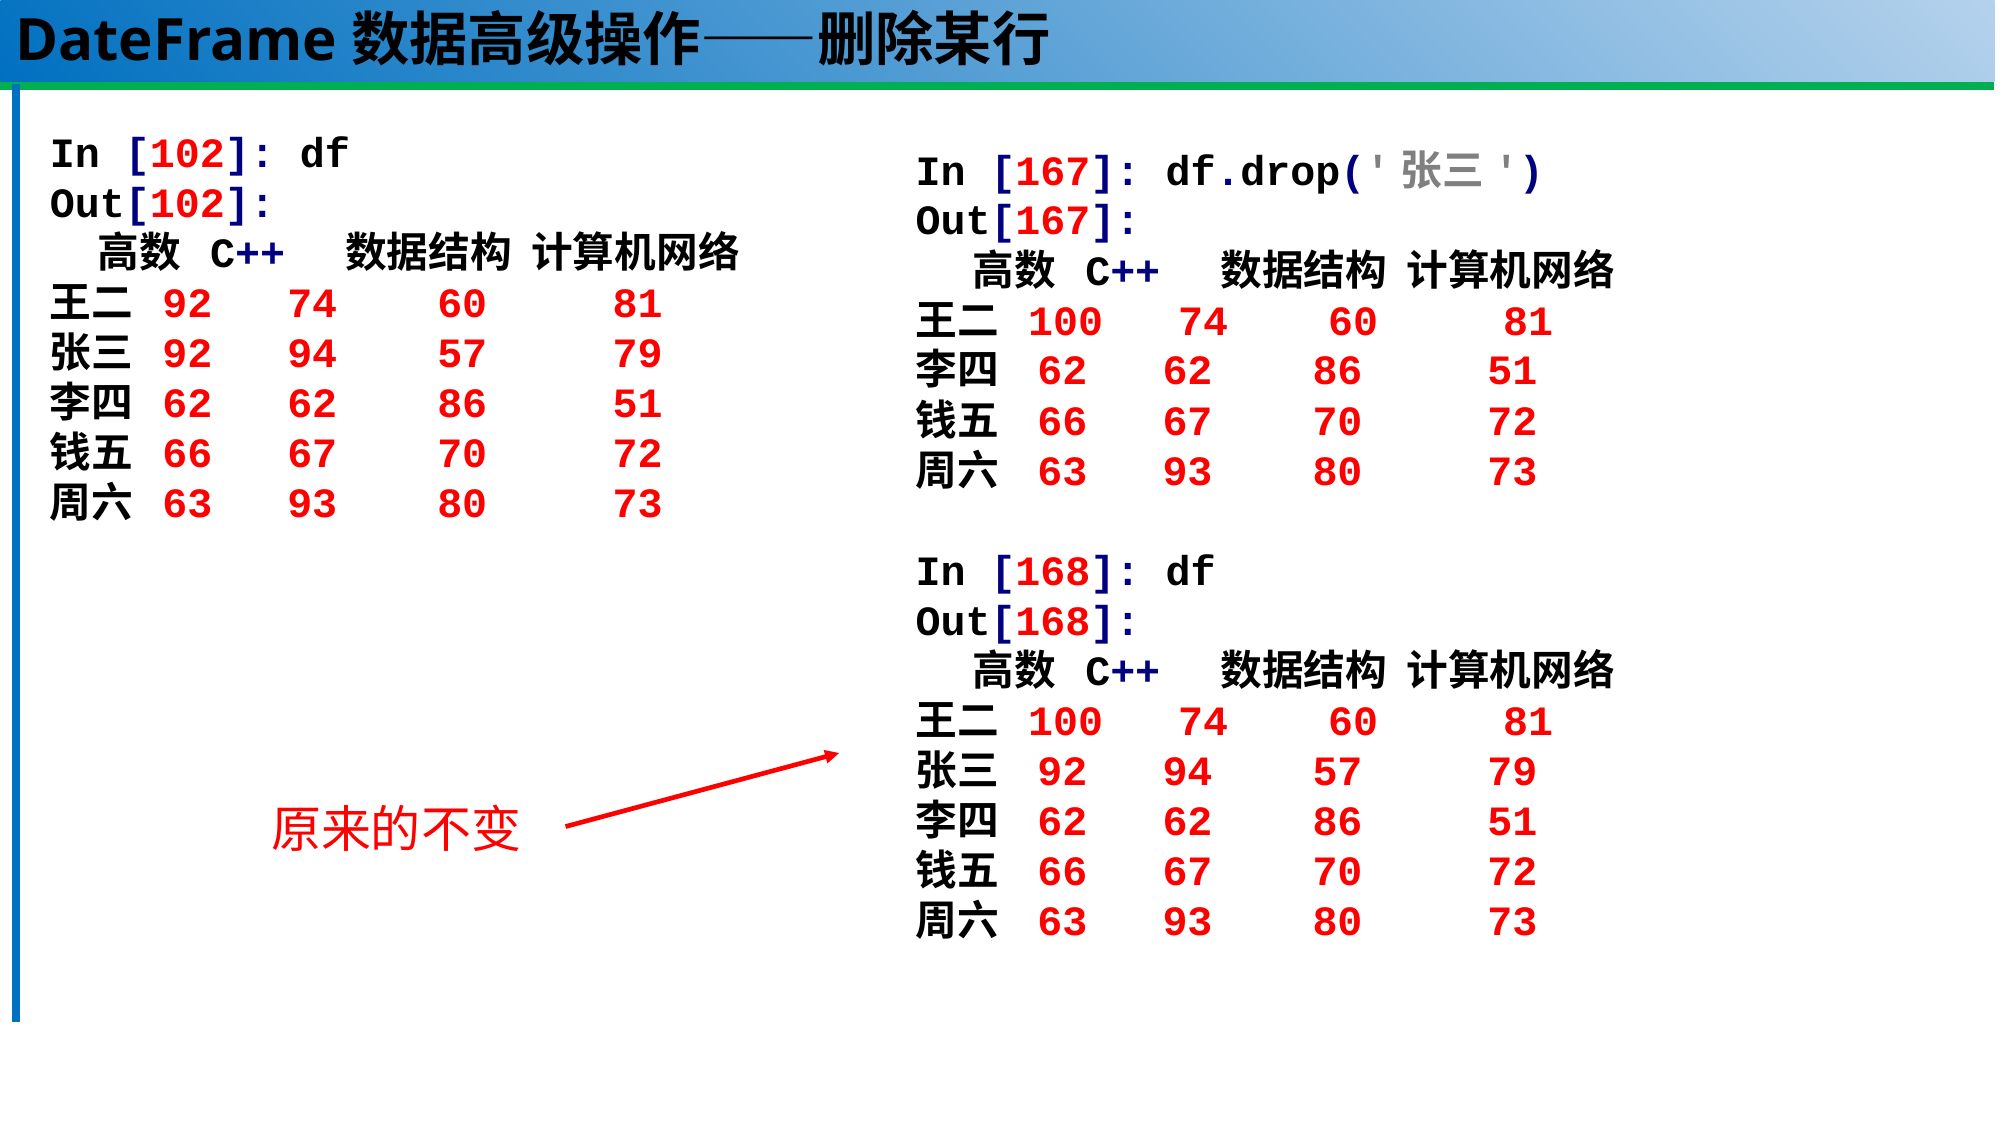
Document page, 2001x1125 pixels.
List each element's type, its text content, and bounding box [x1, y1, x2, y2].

text_box In [102]: df Out[102]: 高数 C++ 数据结构 计算机网络 王二 92 74 60 81 张三 92 94 57 79 李四 62 62 86 51 钱五 66 67 70 72 周六 63 93 80 73 [35, 118, 869, 534]
text_box In [167]: df.drop('张三') Out[167]: 高数 C++ 数据结构 计算机网络 王二 100 74 60 81 李四 62 62 86 51 钱五 66 67 70 72 周六 63 93 80 73 In [168]: df Out[168]: 高数 C++ 数据结构 计算机网络 王二 100 74 60 81 张三 92 94 57 79 李四 62 62 86 51 钱五 66 67 70 72 周六 63 93 80 73 [900, 135, 1912, 951]
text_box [565, 753, 839, 827]
text_box 原来的不变 [256, 789, 566, 865]
title DateFrame数据高级操作——删除某行 [0, 0, 1995, 82]
